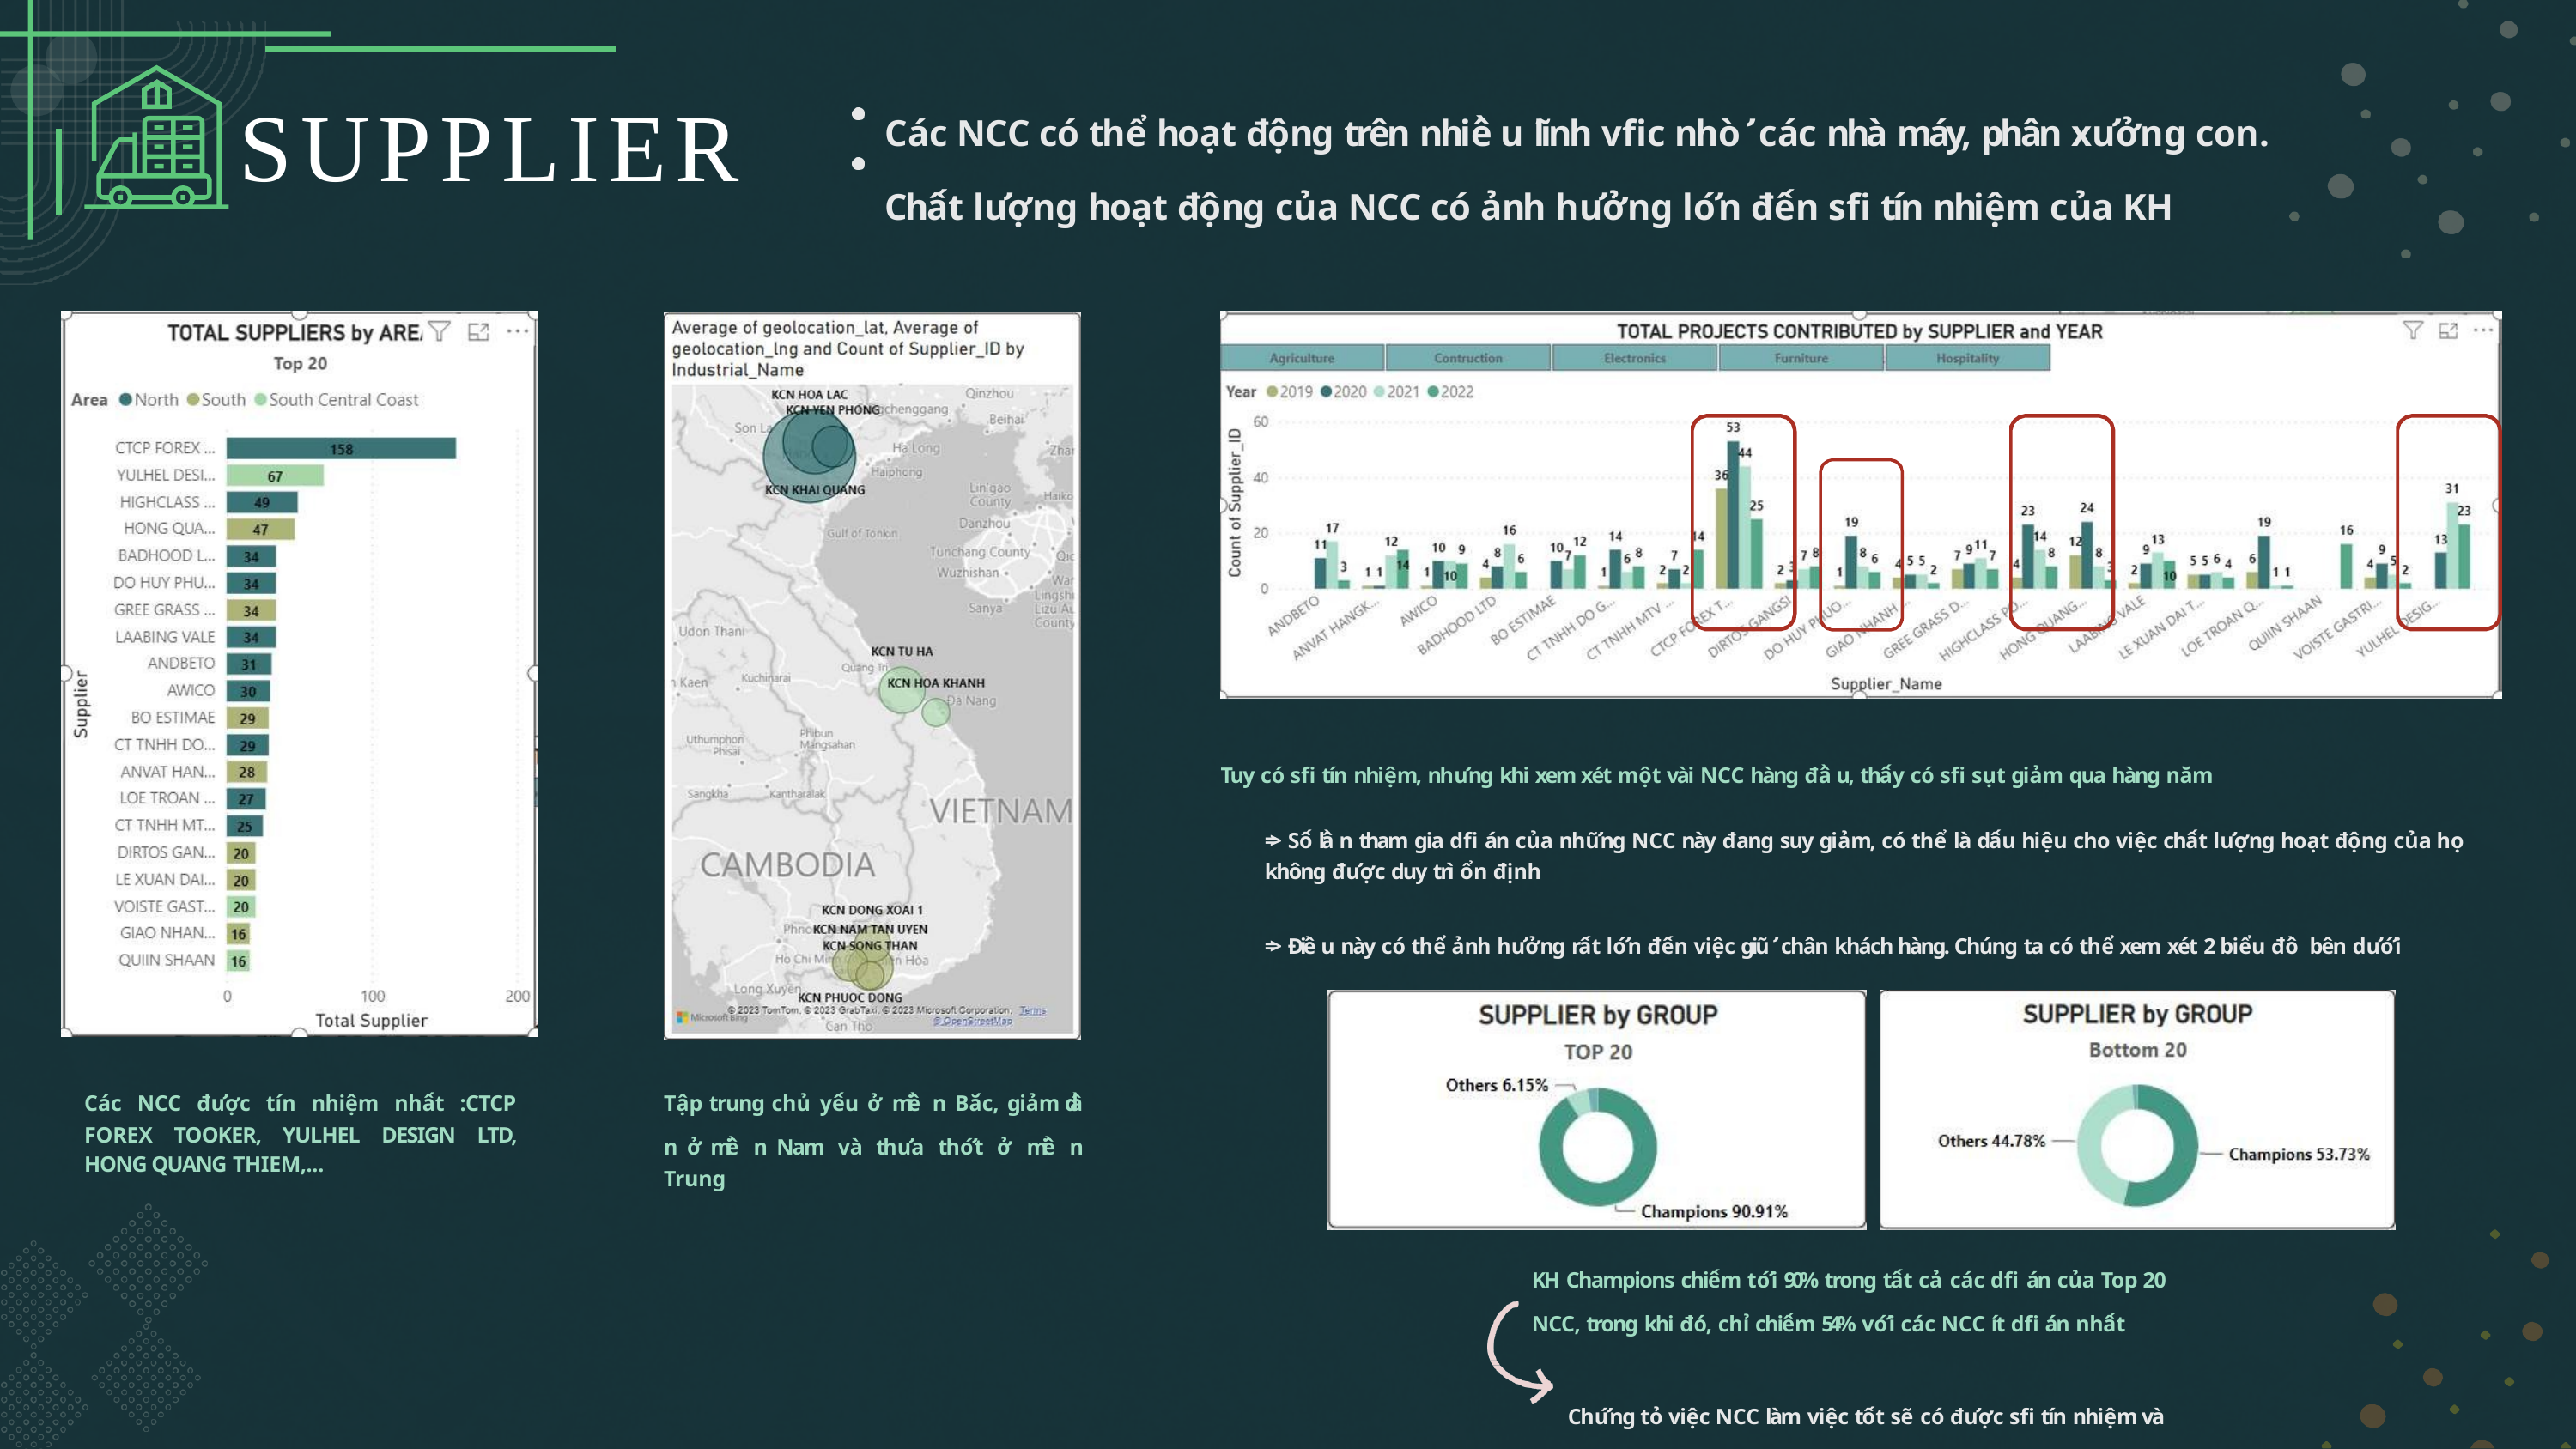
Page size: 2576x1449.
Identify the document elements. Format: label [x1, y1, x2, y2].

text_box [0, 0, 2576, 1449]
text_box [56, 64, 2503, 1404]
